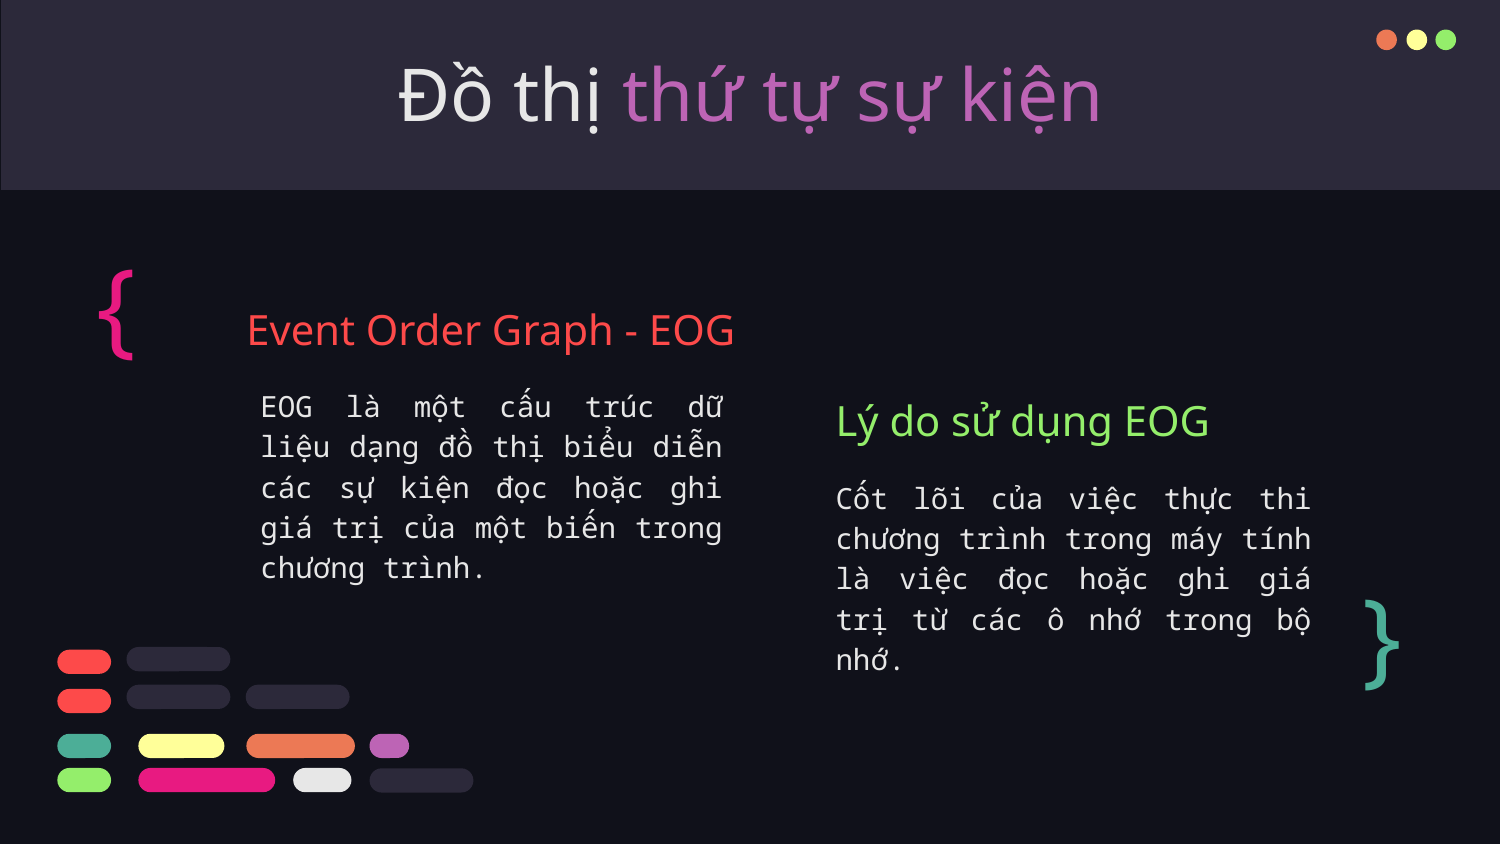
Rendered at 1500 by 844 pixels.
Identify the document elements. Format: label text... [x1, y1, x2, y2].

text_box { [81, 225, 197, 369]
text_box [57, 646, 474, 793]
subtitle Event Order Graph - EOG [231, 276, 918, 369]
text_box } [1347, 570, 1433, 696]
subtitle Lý do sử dụng EOG [820, 368, 1474, 461]
subtitle Cốt lõi của việc thực thi chương trình trong máy tính là việc đọc hoặc ghi giá trị từ các ô nhớ trong bộ nhớ. [820, 461, 1327, 703]
subtitle EOG là một cấu trúc dữ liệu dạng đồ thị biểu diễn các sự kiện đọc hoặc ghi giá trị của một biến trong chương trình. [245, 369, 738, 612]
title Đồ thị thứ tự sự kiện [118, 0, 1383, 186]
